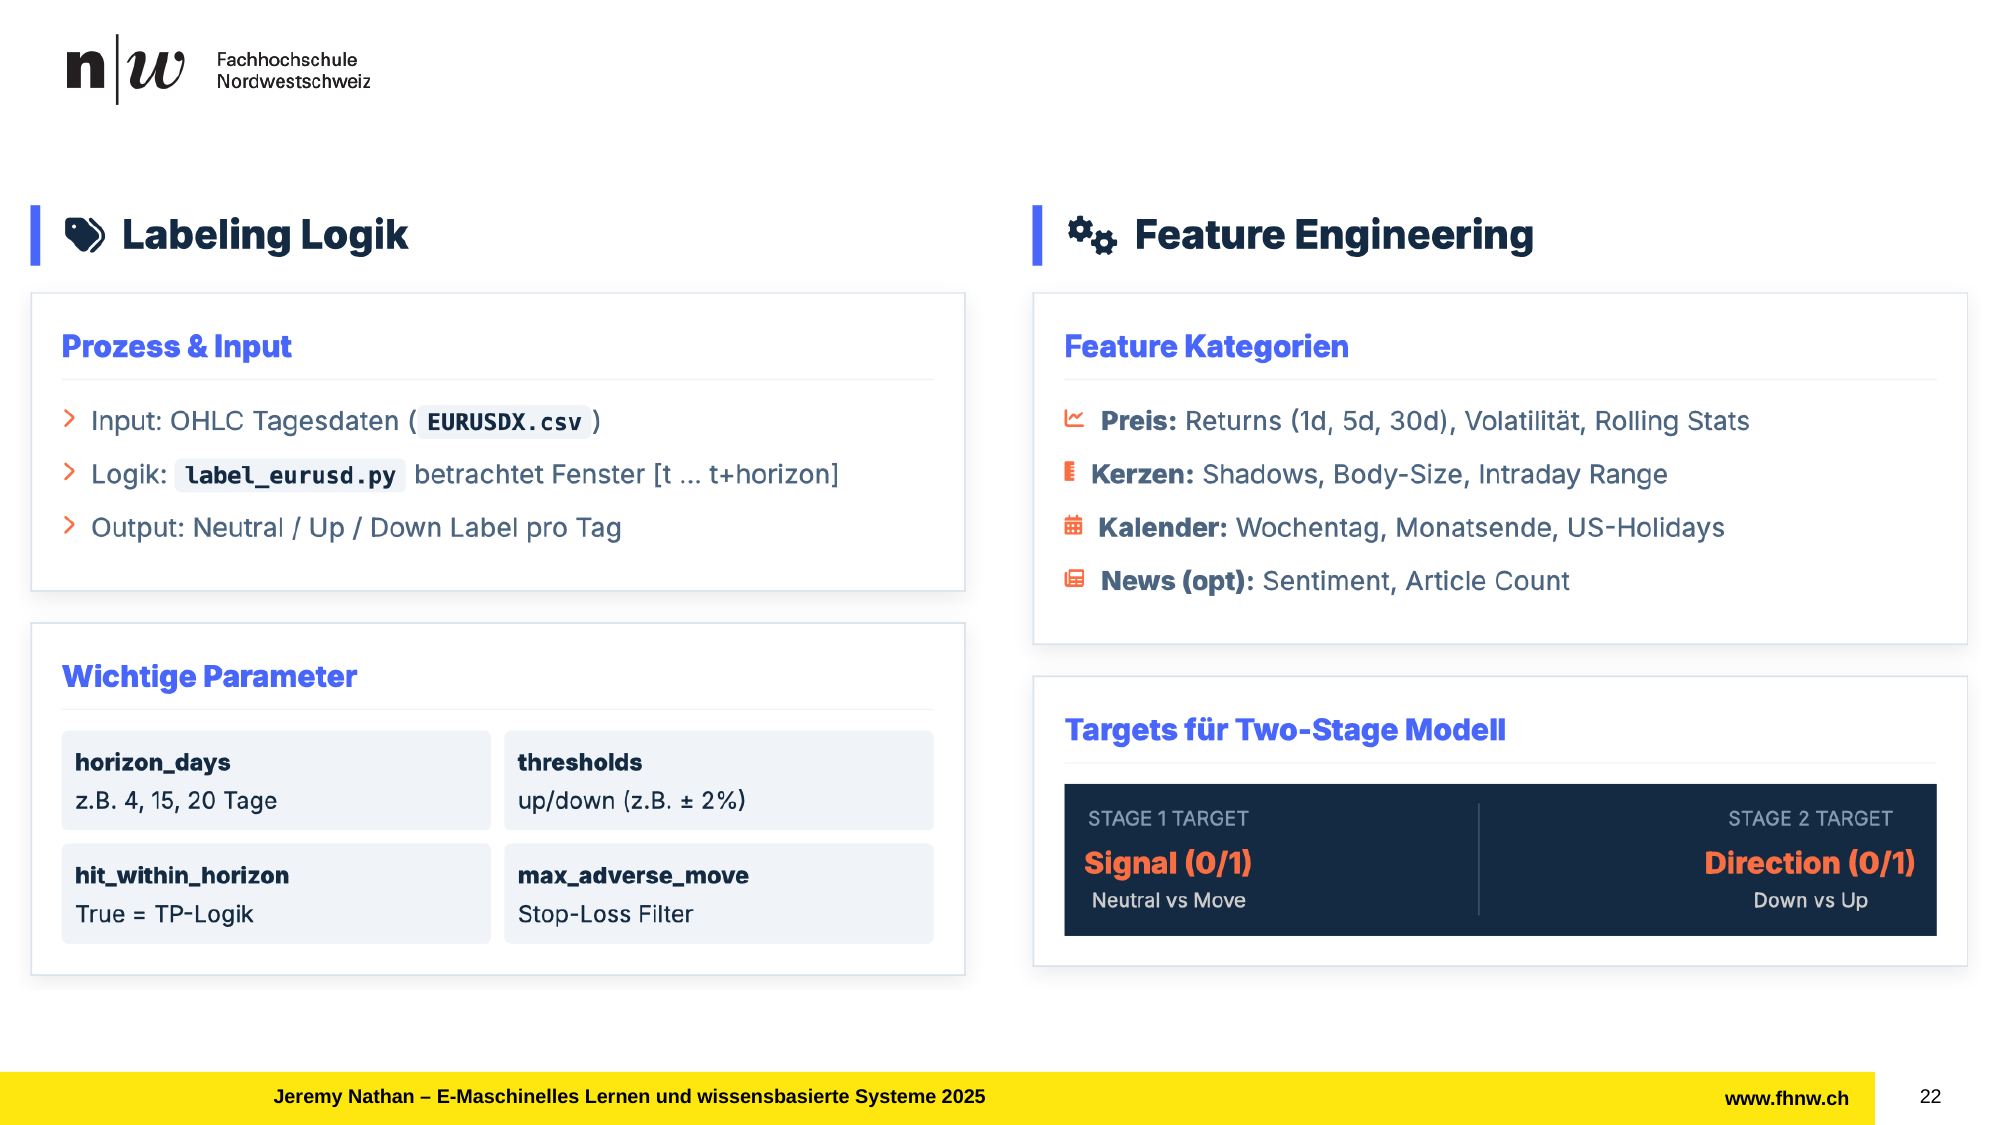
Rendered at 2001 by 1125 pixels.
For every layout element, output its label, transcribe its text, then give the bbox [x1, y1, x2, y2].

footer Jeremy Nathan – E-Maschinelles Lernen und wissensbasierte Systeme 2025 [273, 1086, 1603, 1110]
slide_number 22 [1880, 1086, 1942, 1110]
picture [67, 34, 370, 105]
picture [19, 186, 1981, 991]
